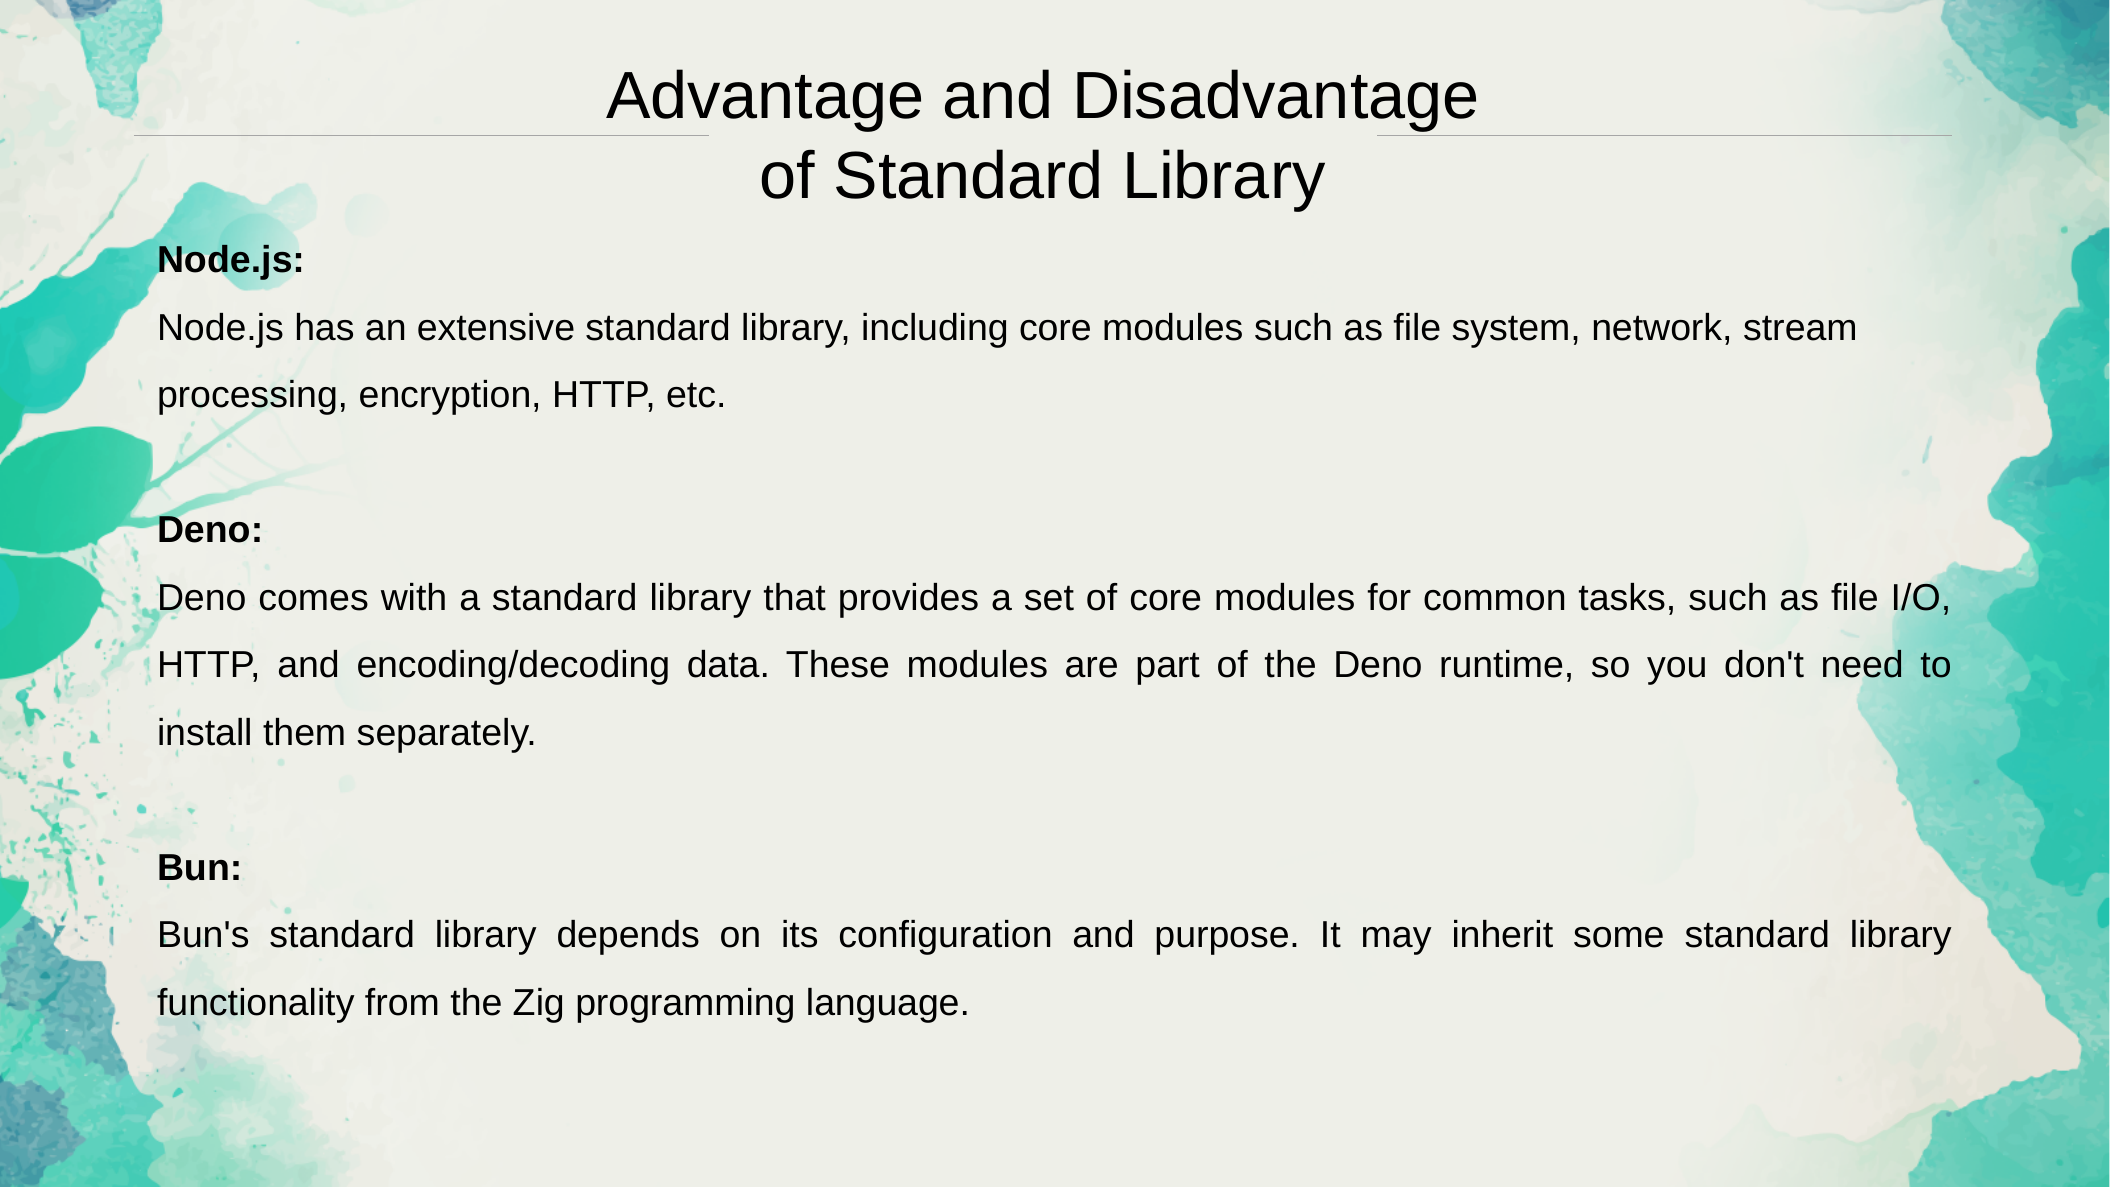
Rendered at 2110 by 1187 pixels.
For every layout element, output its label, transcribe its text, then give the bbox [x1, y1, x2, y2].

text_box Advantage and Disadvantage of Standard Library [600, 136, 1486, 212]
text_box Node.js: Node.js has an extensive standard library, including core modules such as file system, network, stream processing, encryption, HTTP, etc. Deno: Deno comes with a standard library that provides a set of core modules for common tasks, such as file I/O, HTTP, and encoding/decoding data. These modules are part of the Deno runtime, so you don't need to install them separately. Bun: Bun's standard library depends on its configuration and purpose. It may inherit some standard library functionality from the Zig programming language. [157, 213, 1953, 1023]
text_box Advantage and Disadvantage of Standard Library [600, 51, 1486, 135]
picture [0, 0, 2110, 1187]
